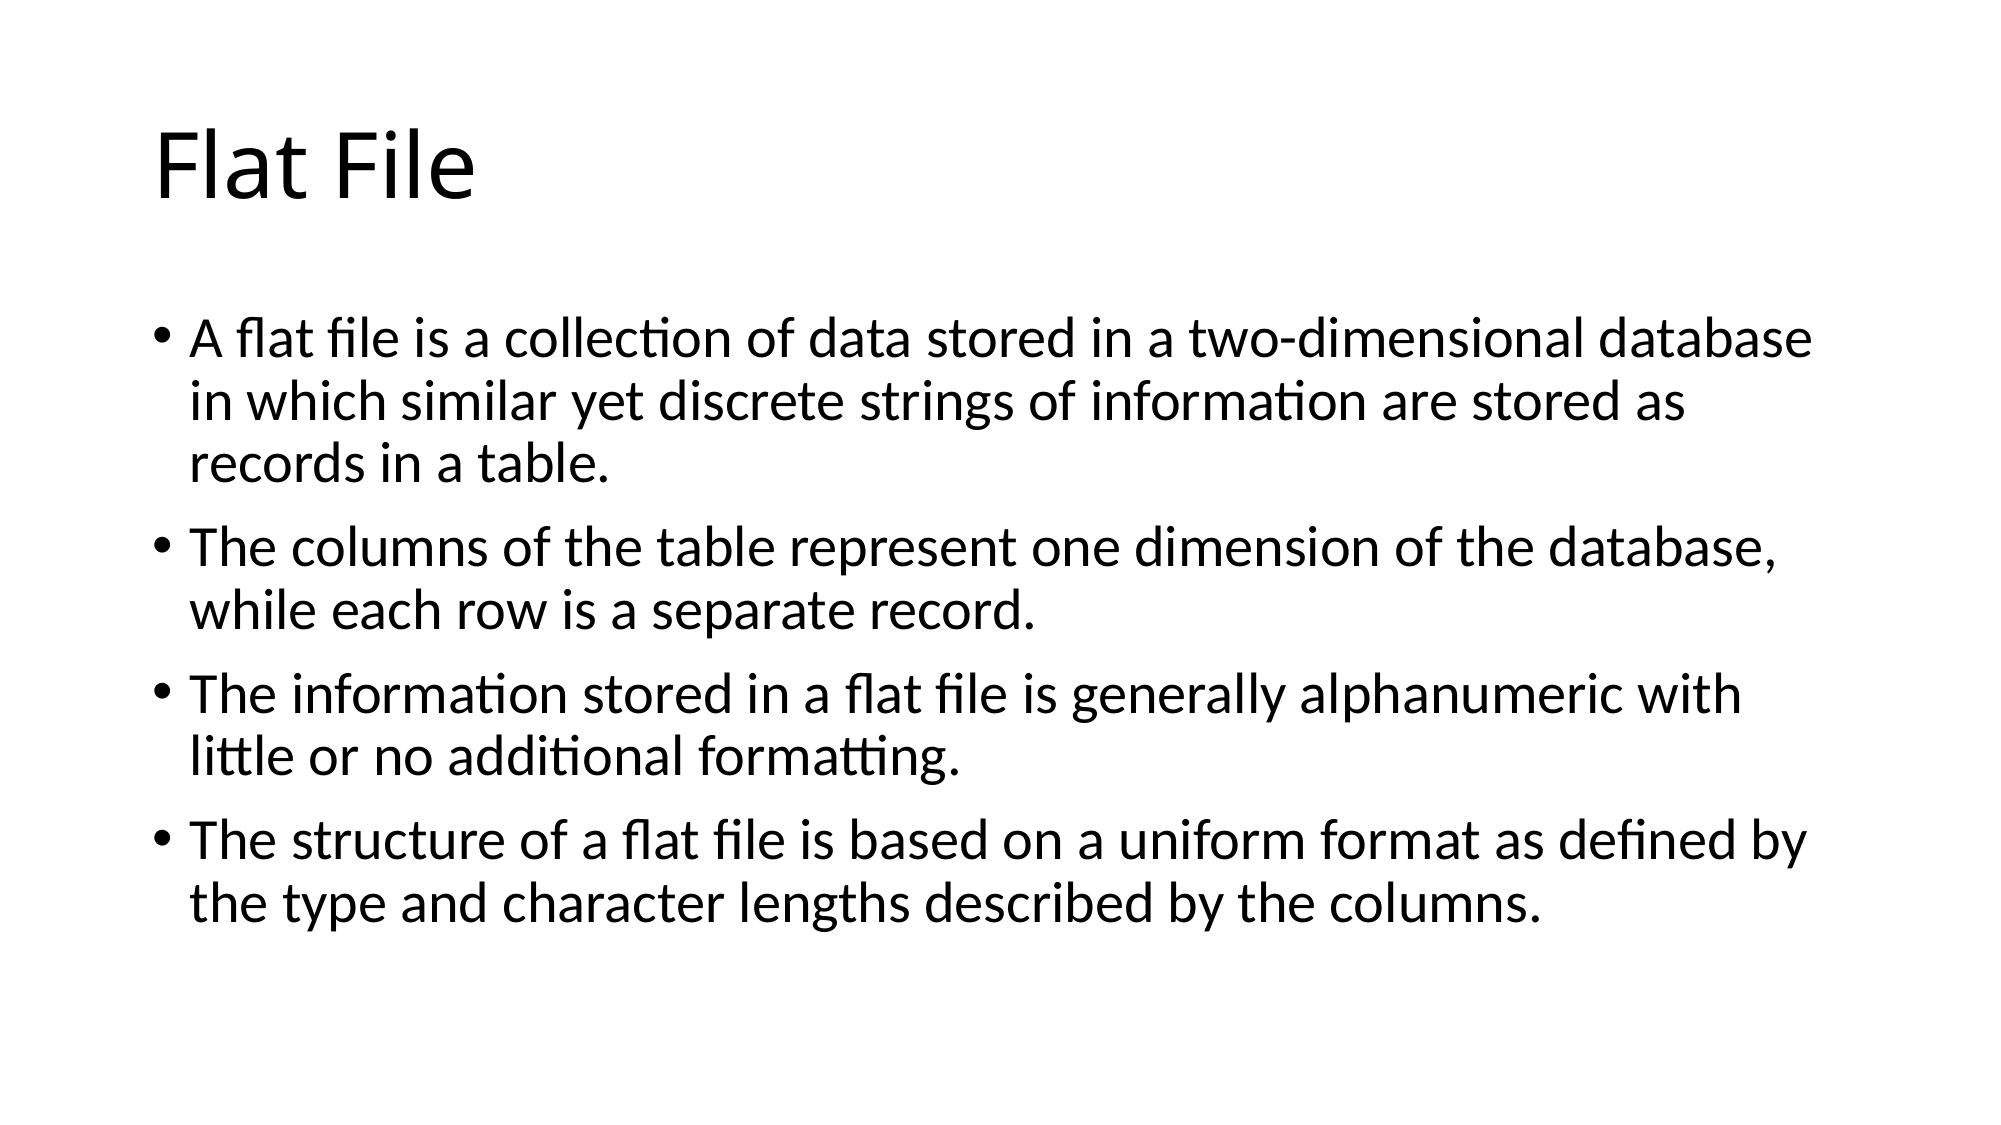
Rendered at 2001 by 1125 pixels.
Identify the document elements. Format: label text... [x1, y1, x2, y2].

list A flat file is a collection of data stored in a two-dimensional database in which similar yet discrete strings of information are stored as records in a table. The columns of the table represent one dimension of the database, while each row is a separate record. The information stored in a flat file is generally alphanumeric with little or no additional formatting. The structure of a flat file is based on a uniform format as defined by the type and character lengths described by the columns. [137, 299, 1863, 1014]
title Flat File [137, 59, 1863, 278]
